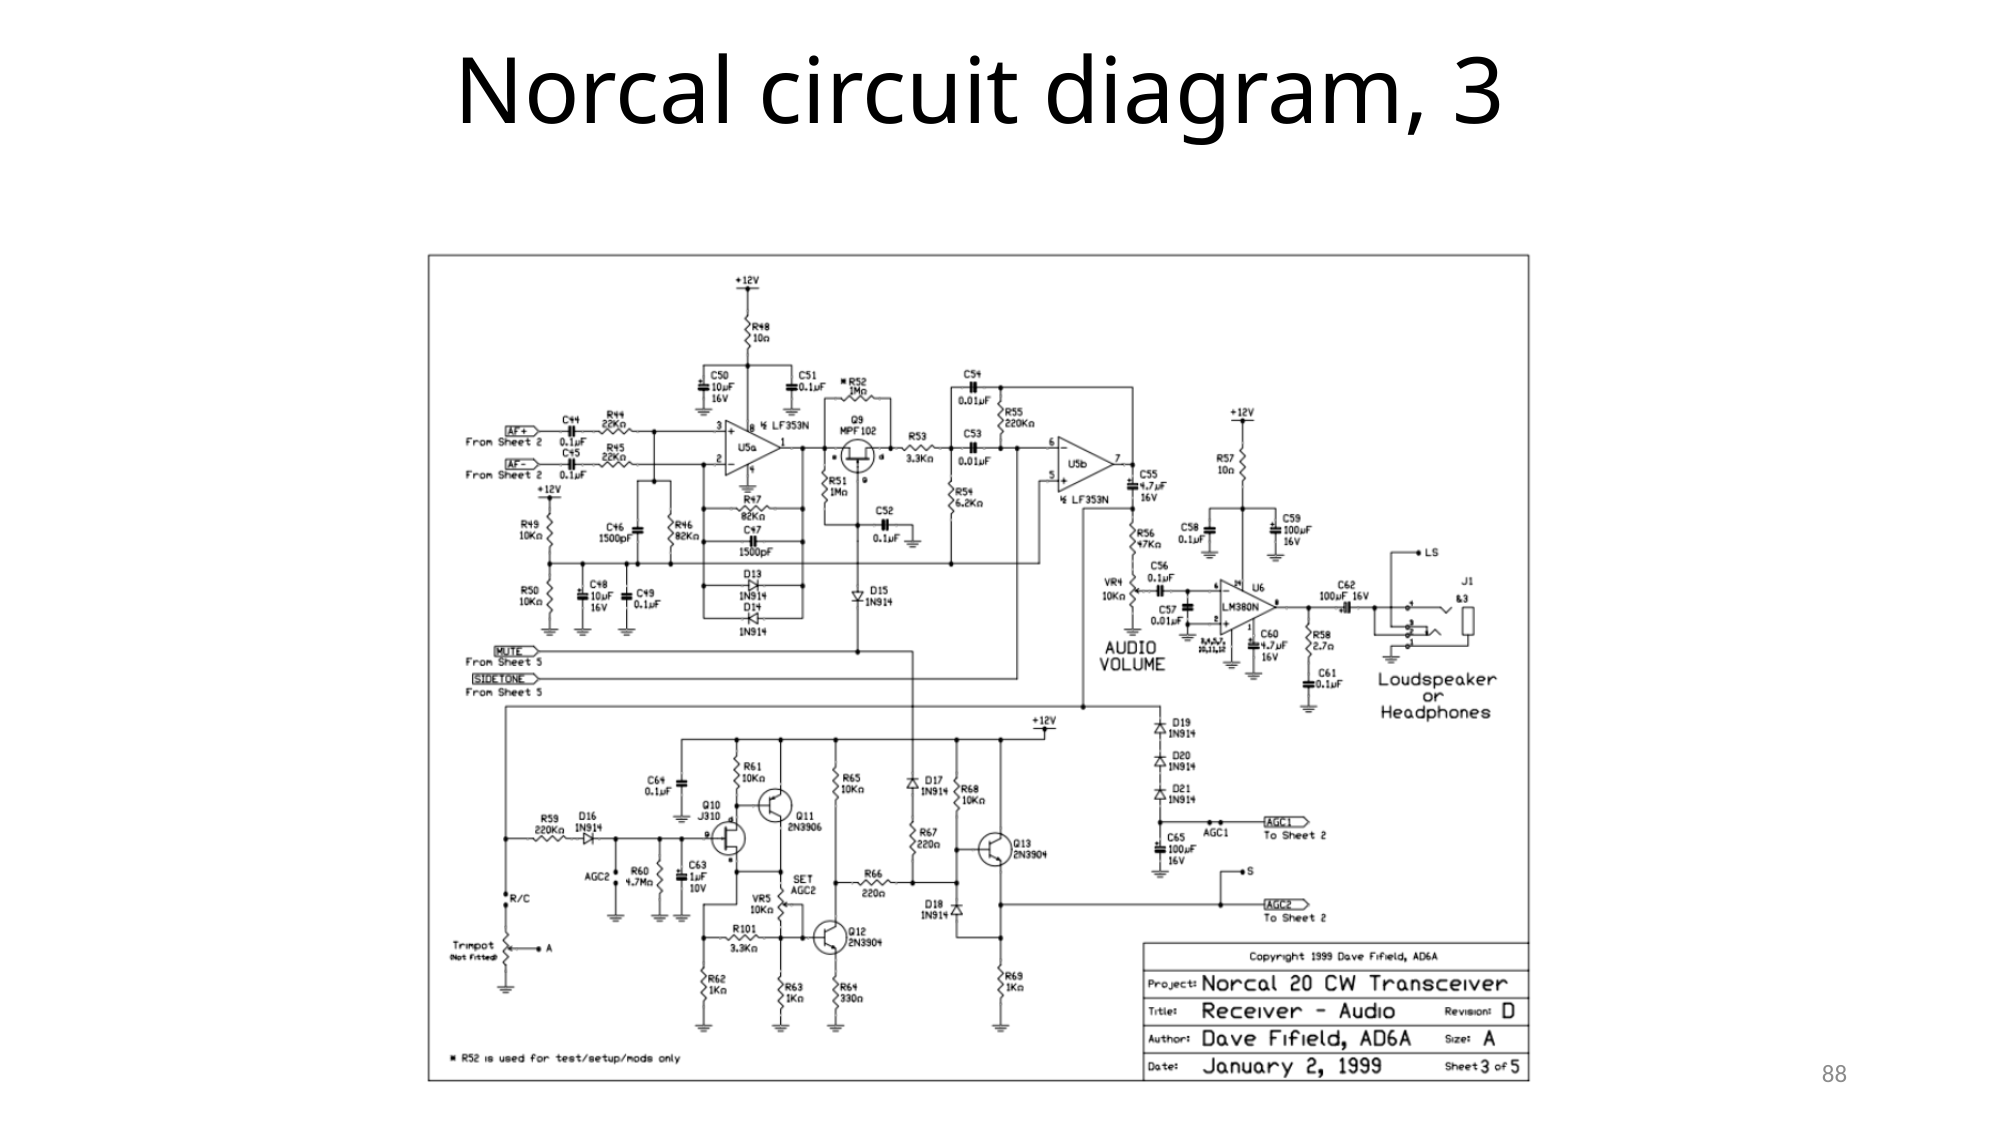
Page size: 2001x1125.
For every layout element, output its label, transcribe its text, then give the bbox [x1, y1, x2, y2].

slide_number 88 [1486, 1042, 1863, 1103]
picture [514, 22, 1486, 1125]
title Norcal circuit diagram, 3 [117, 22, 514, 165]
title Norcal circuit diagram, 3 [1486, 22, 1843, 165]
